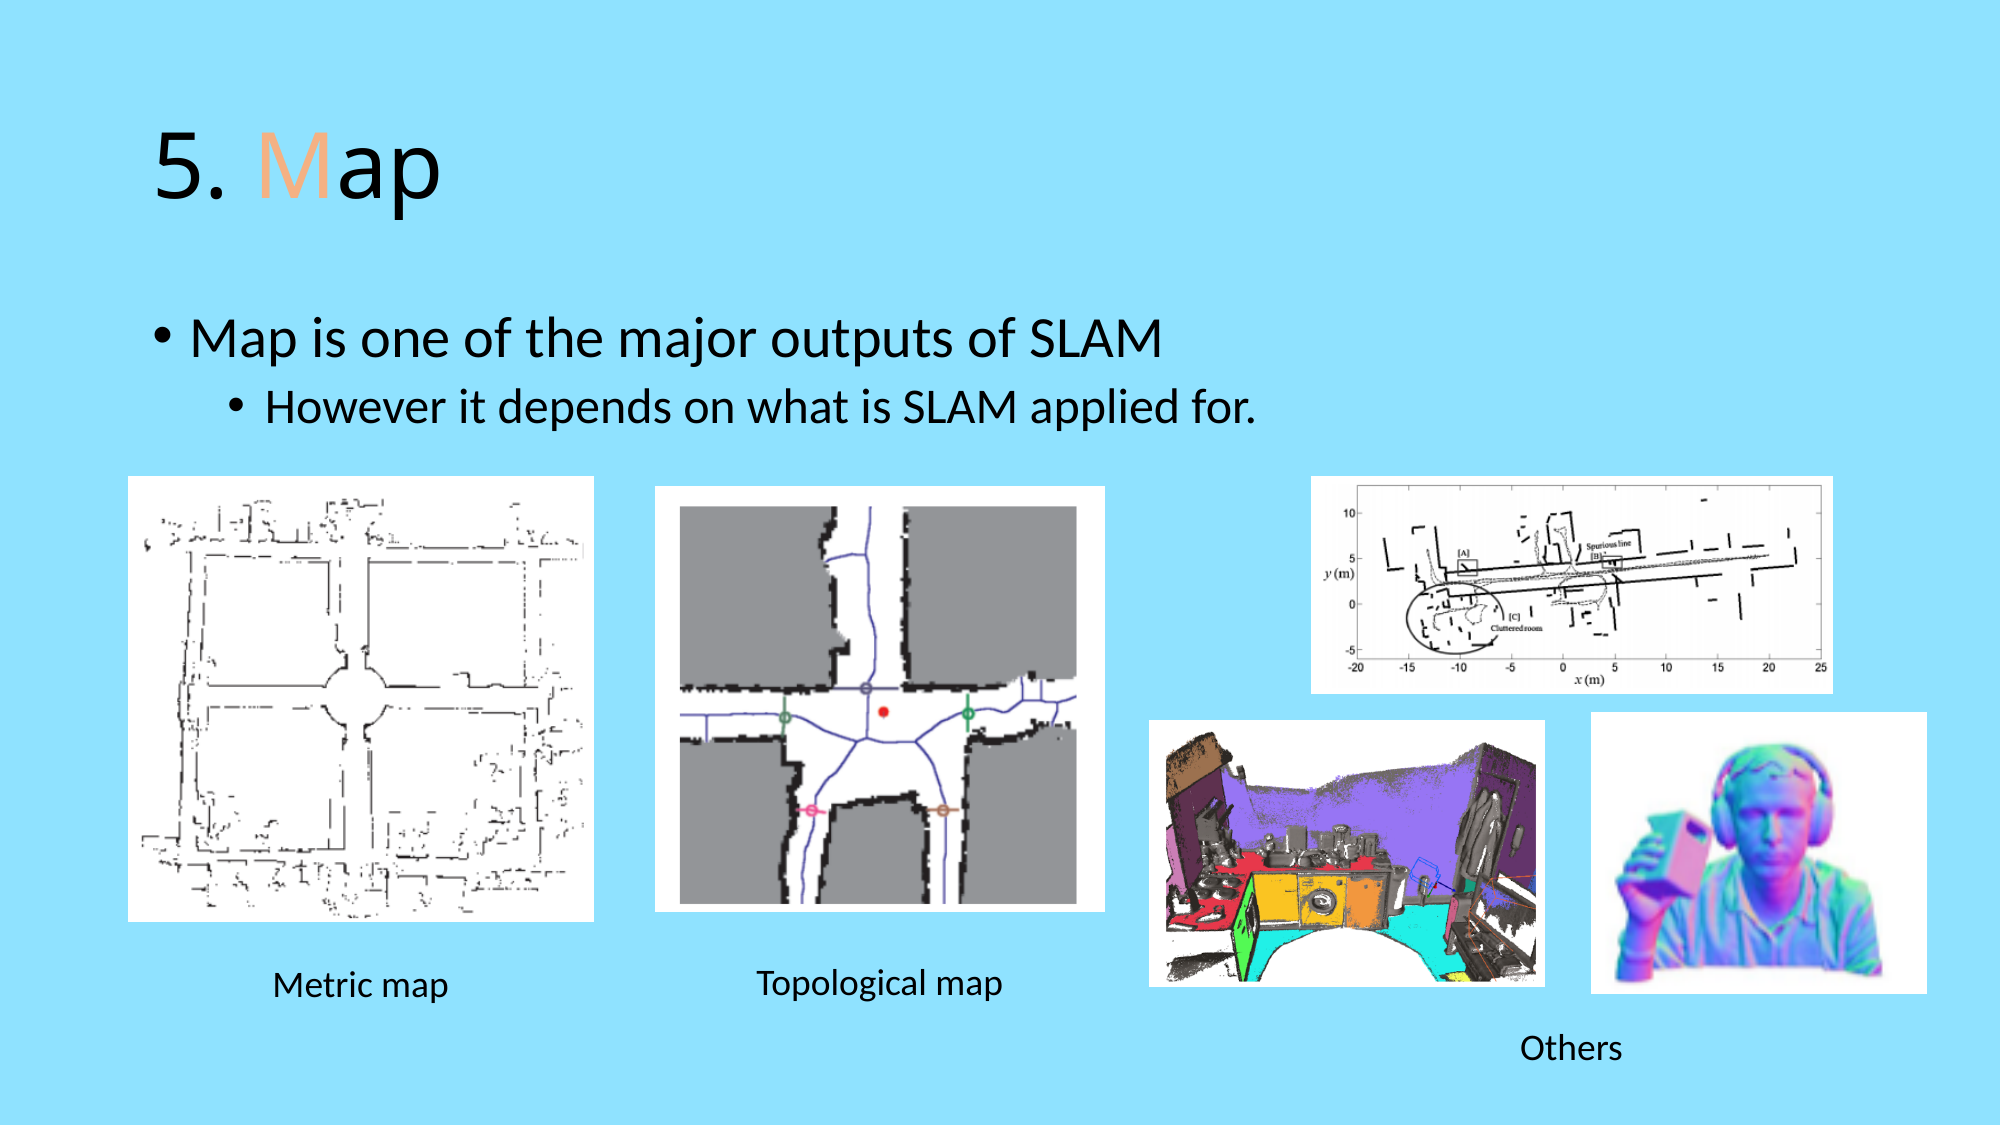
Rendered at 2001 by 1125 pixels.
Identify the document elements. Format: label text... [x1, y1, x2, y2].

picture [1311, 476, 1833, 694]
picture [655, 486, 1105, 912]
text_box Topological map [741, 950, 1019, 1011]
picture [1149, 720, 1545, 987]
text_box Metric map [257, 952, 464, 1013]
list Map is one of the major outputs of SLAM However it depends on what is SLAM applied for. [137, 299, 1863, 1014]
picture [1590, 712, 1927, 994]
text_box Others [1505, 1015, 1639, 1076]
title 5. Map [137, 59, 1863, 278]
picture [127, 476, 594, 922]
